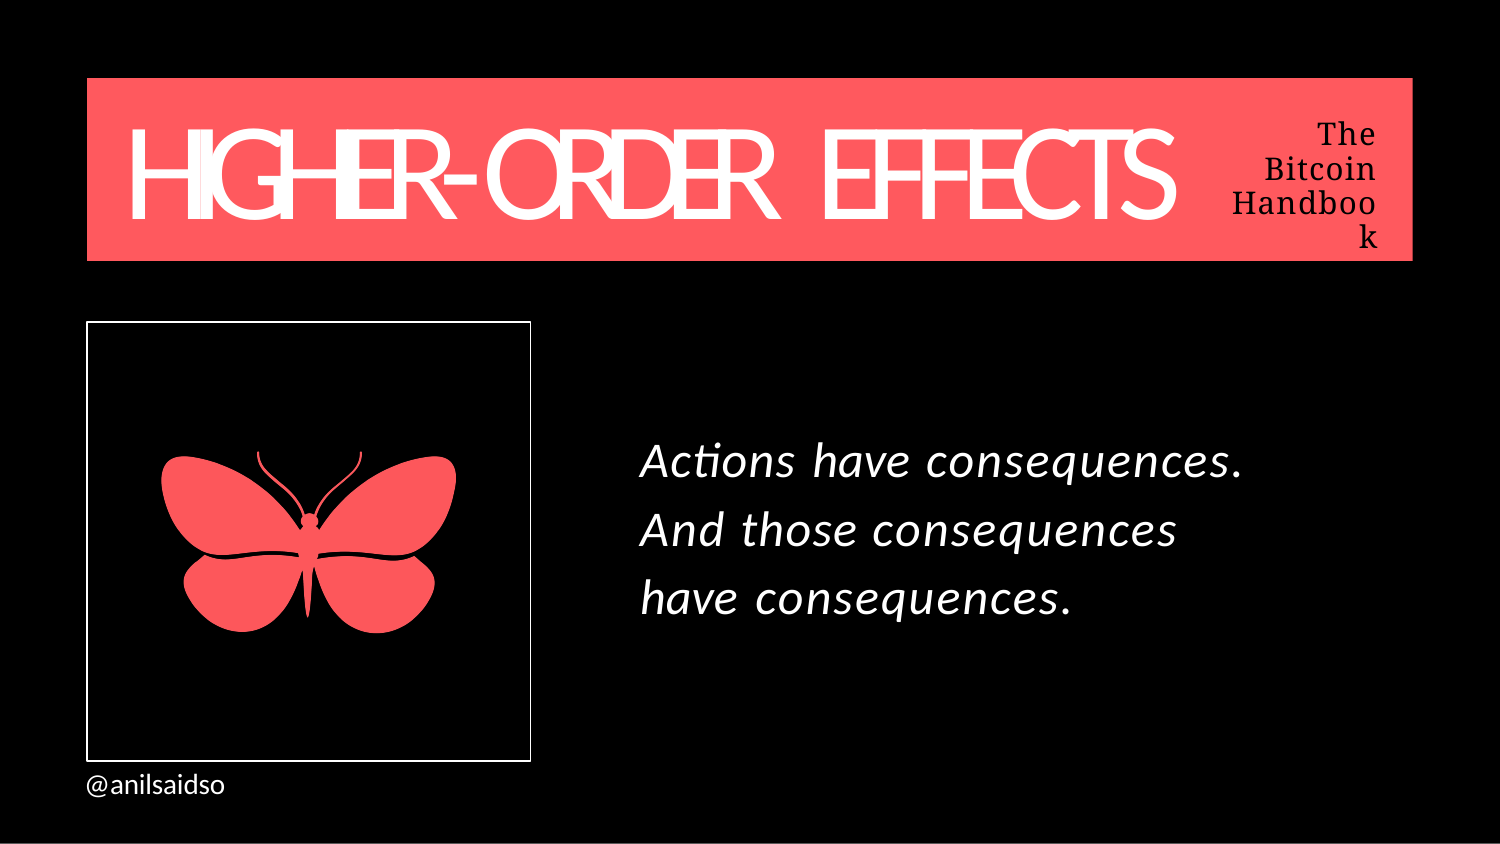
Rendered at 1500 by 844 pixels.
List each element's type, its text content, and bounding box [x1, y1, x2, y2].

text_box @anilsaidso [82, 763, 233, 801]
picture [161, 394, 457, 689]
title HIGHER-ORDER EFFECTS [123, 71, 1184, 248]
text_box Actions have consequences. And those consequences have consequences. [638, 417, 1261, 625]
text_box The Bitcoin Handbook [1213, 111, 1379, 255]
text_box [87, 322, 531, 762]
text_box [87, 78, 1413, 261]
